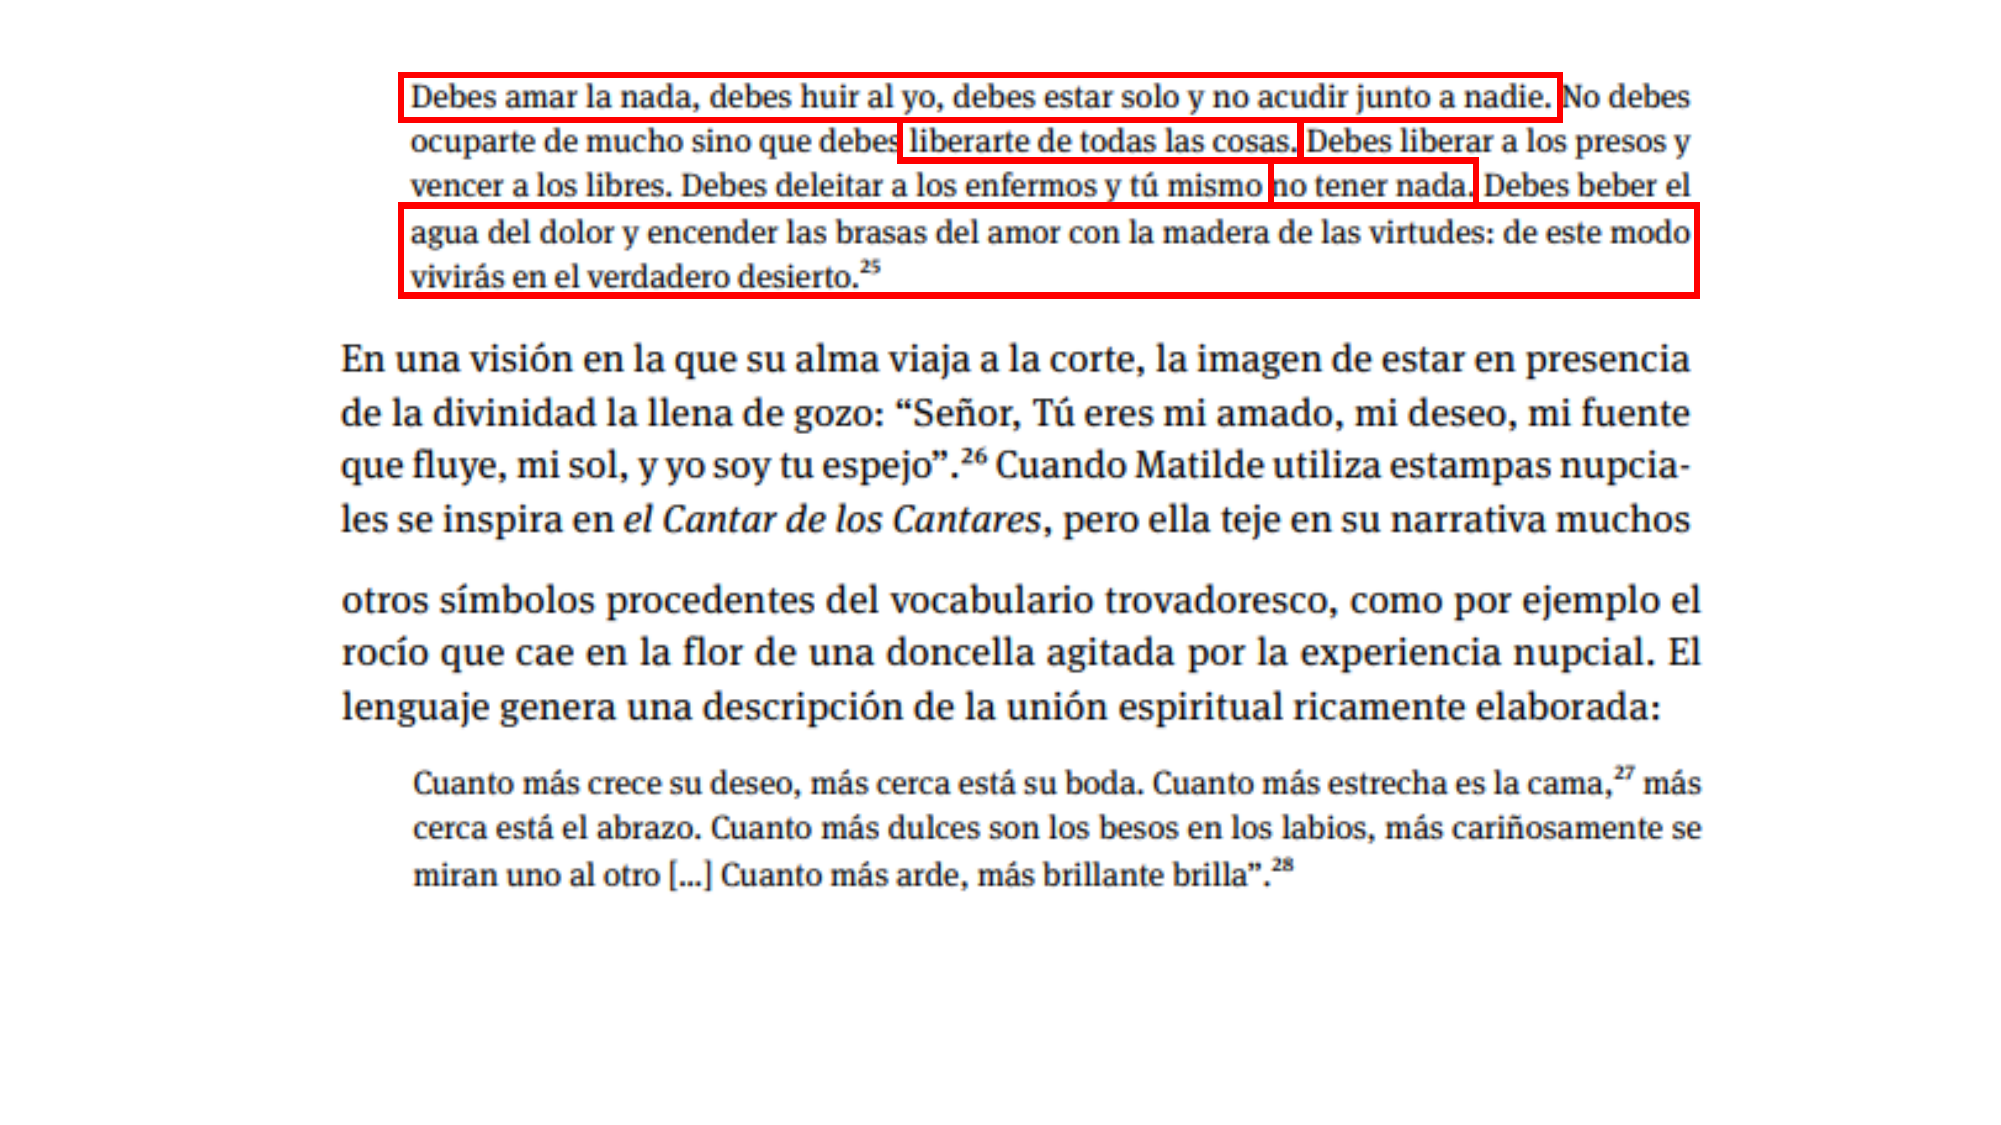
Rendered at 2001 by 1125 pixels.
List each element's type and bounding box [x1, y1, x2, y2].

picture [270, 49, 1728, 909]
